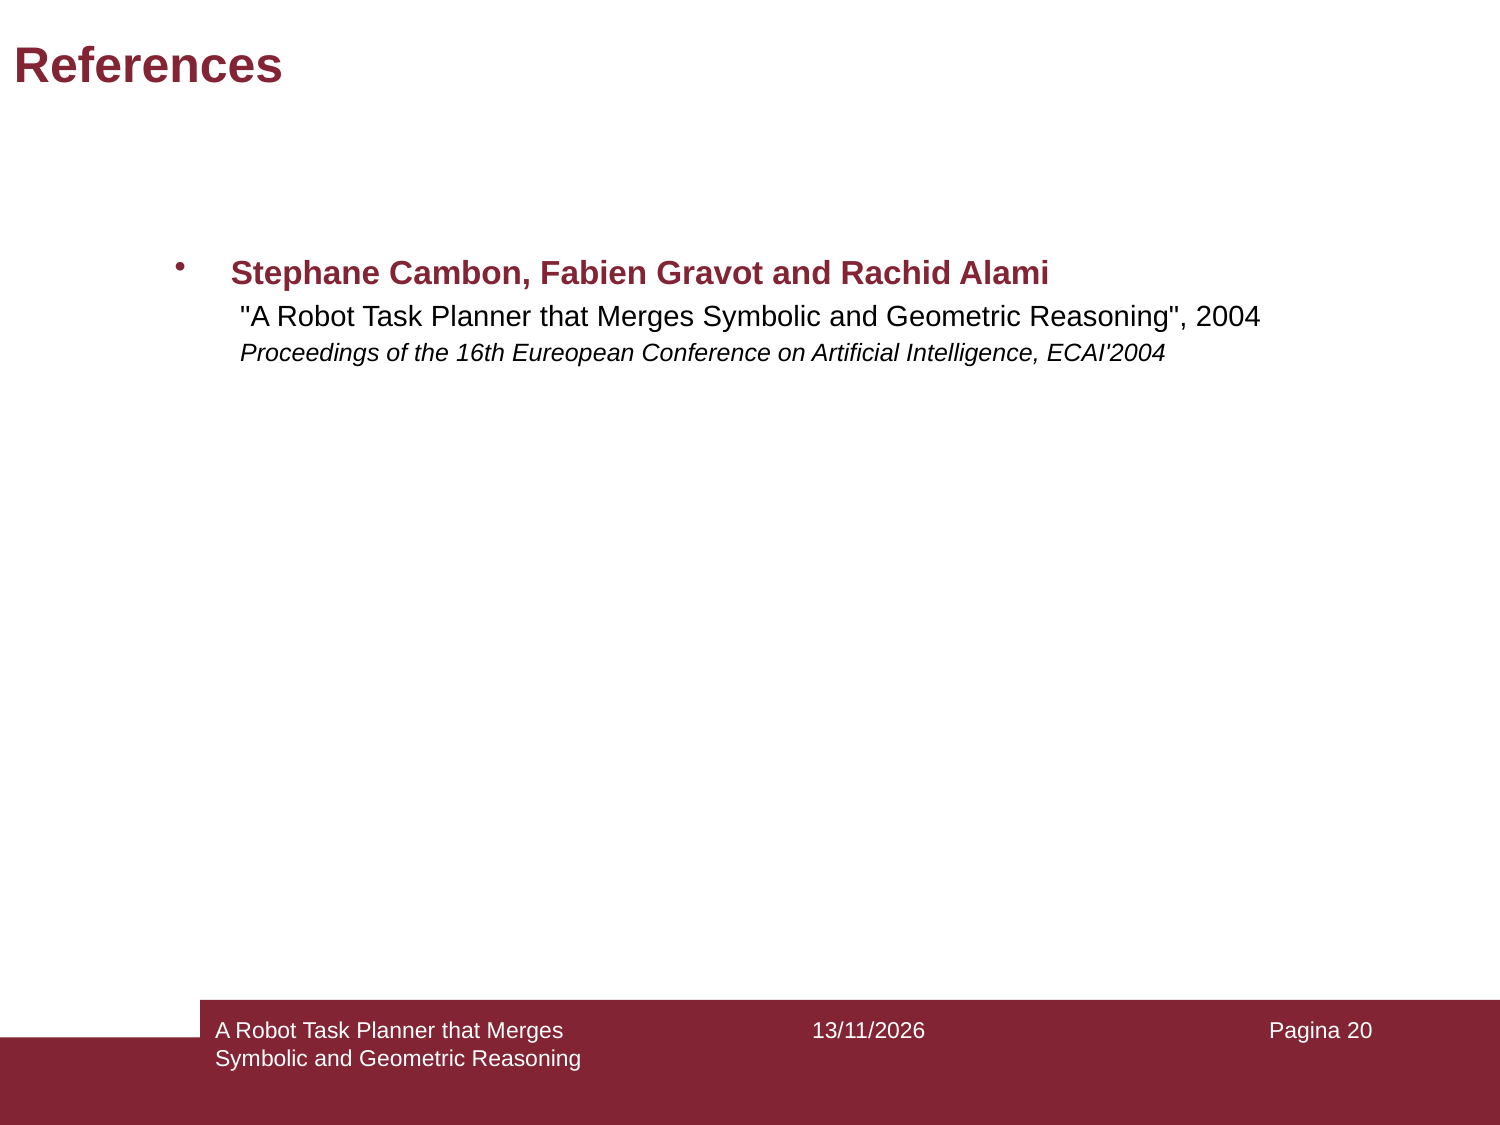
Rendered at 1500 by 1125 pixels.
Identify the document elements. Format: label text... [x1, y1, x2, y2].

footer A Robot Task Planner that Merges Symbolic and Geometric Reasoning [200, 1008, 609, 1084]
title References [0, 25, 1500, 109]
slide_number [712, 1008, 1025, 1084]
slide_number Pagina 20 [1074, 1008, 1388, 1084]
text_box Stephane Cambon, Fabien Gravot and Rachid Alami "A Robot Task Planner that Merges Symbolic and Geometric Reasoning", 2004 Proceedings of the 16th Eureopean Conference on Artificial Intelligence, ECAI'2004 [159, 243, 1317, 870]
